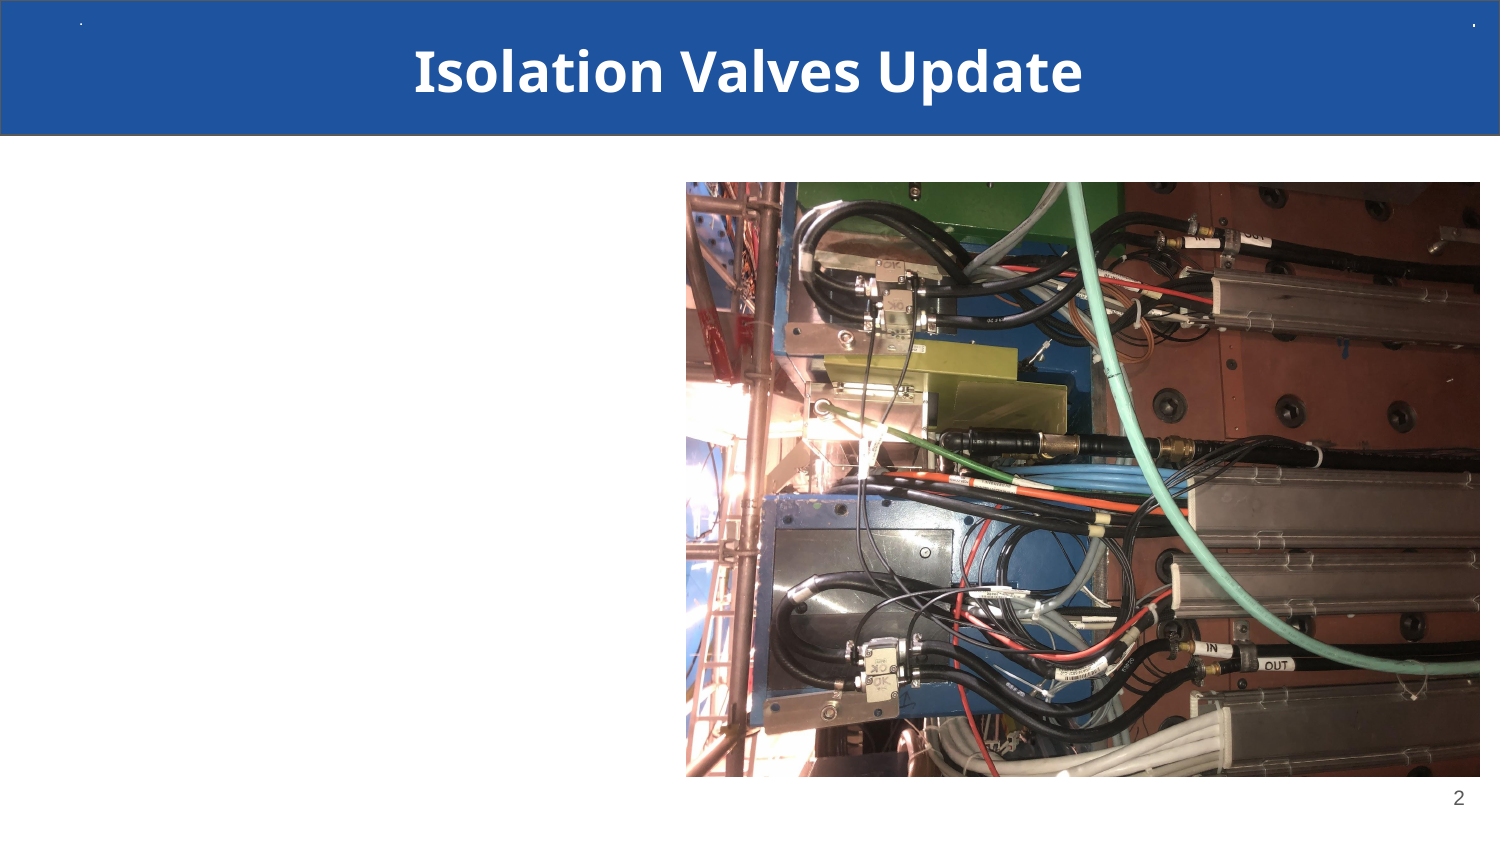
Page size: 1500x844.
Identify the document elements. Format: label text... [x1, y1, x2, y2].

text_box [0, 0, 1500, 135]
title Isolation Valves Update [74, 20, 1425, 115]
picture [686, 182, 1481, 778]
slide_number ‹#› [1389, 785, 1480, 830]
